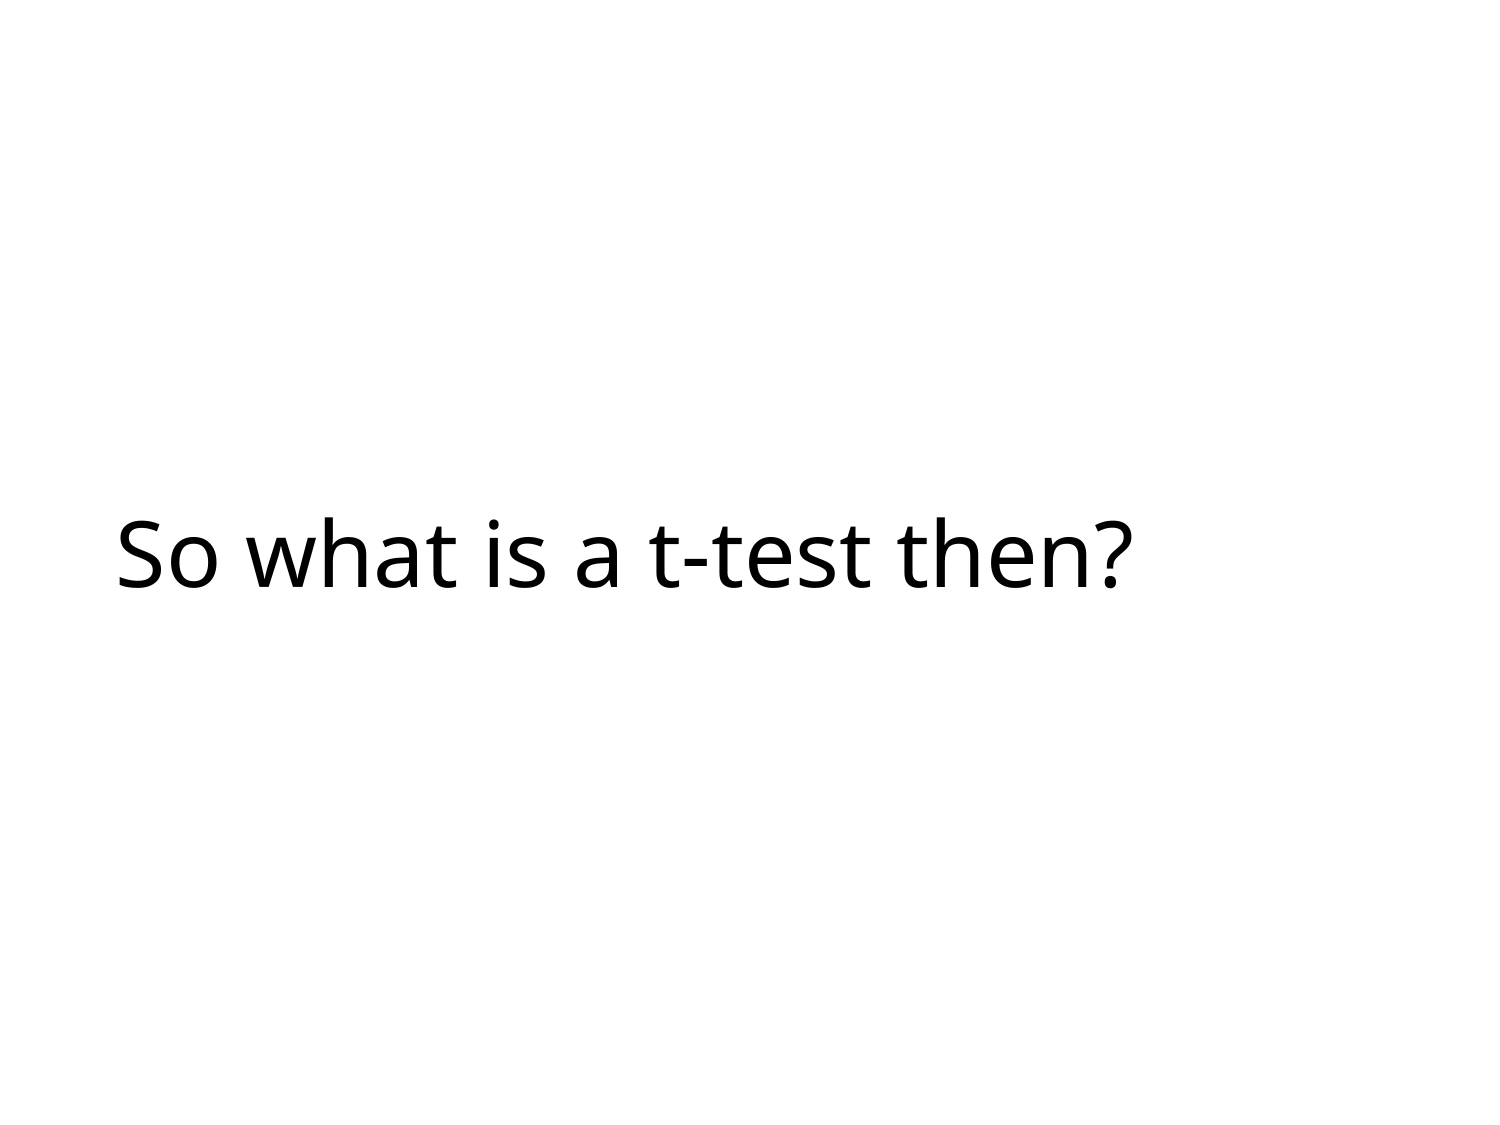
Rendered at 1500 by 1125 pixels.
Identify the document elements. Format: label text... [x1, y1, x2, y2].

title So what is a t-test then? [100, 448, 1395, 667]
